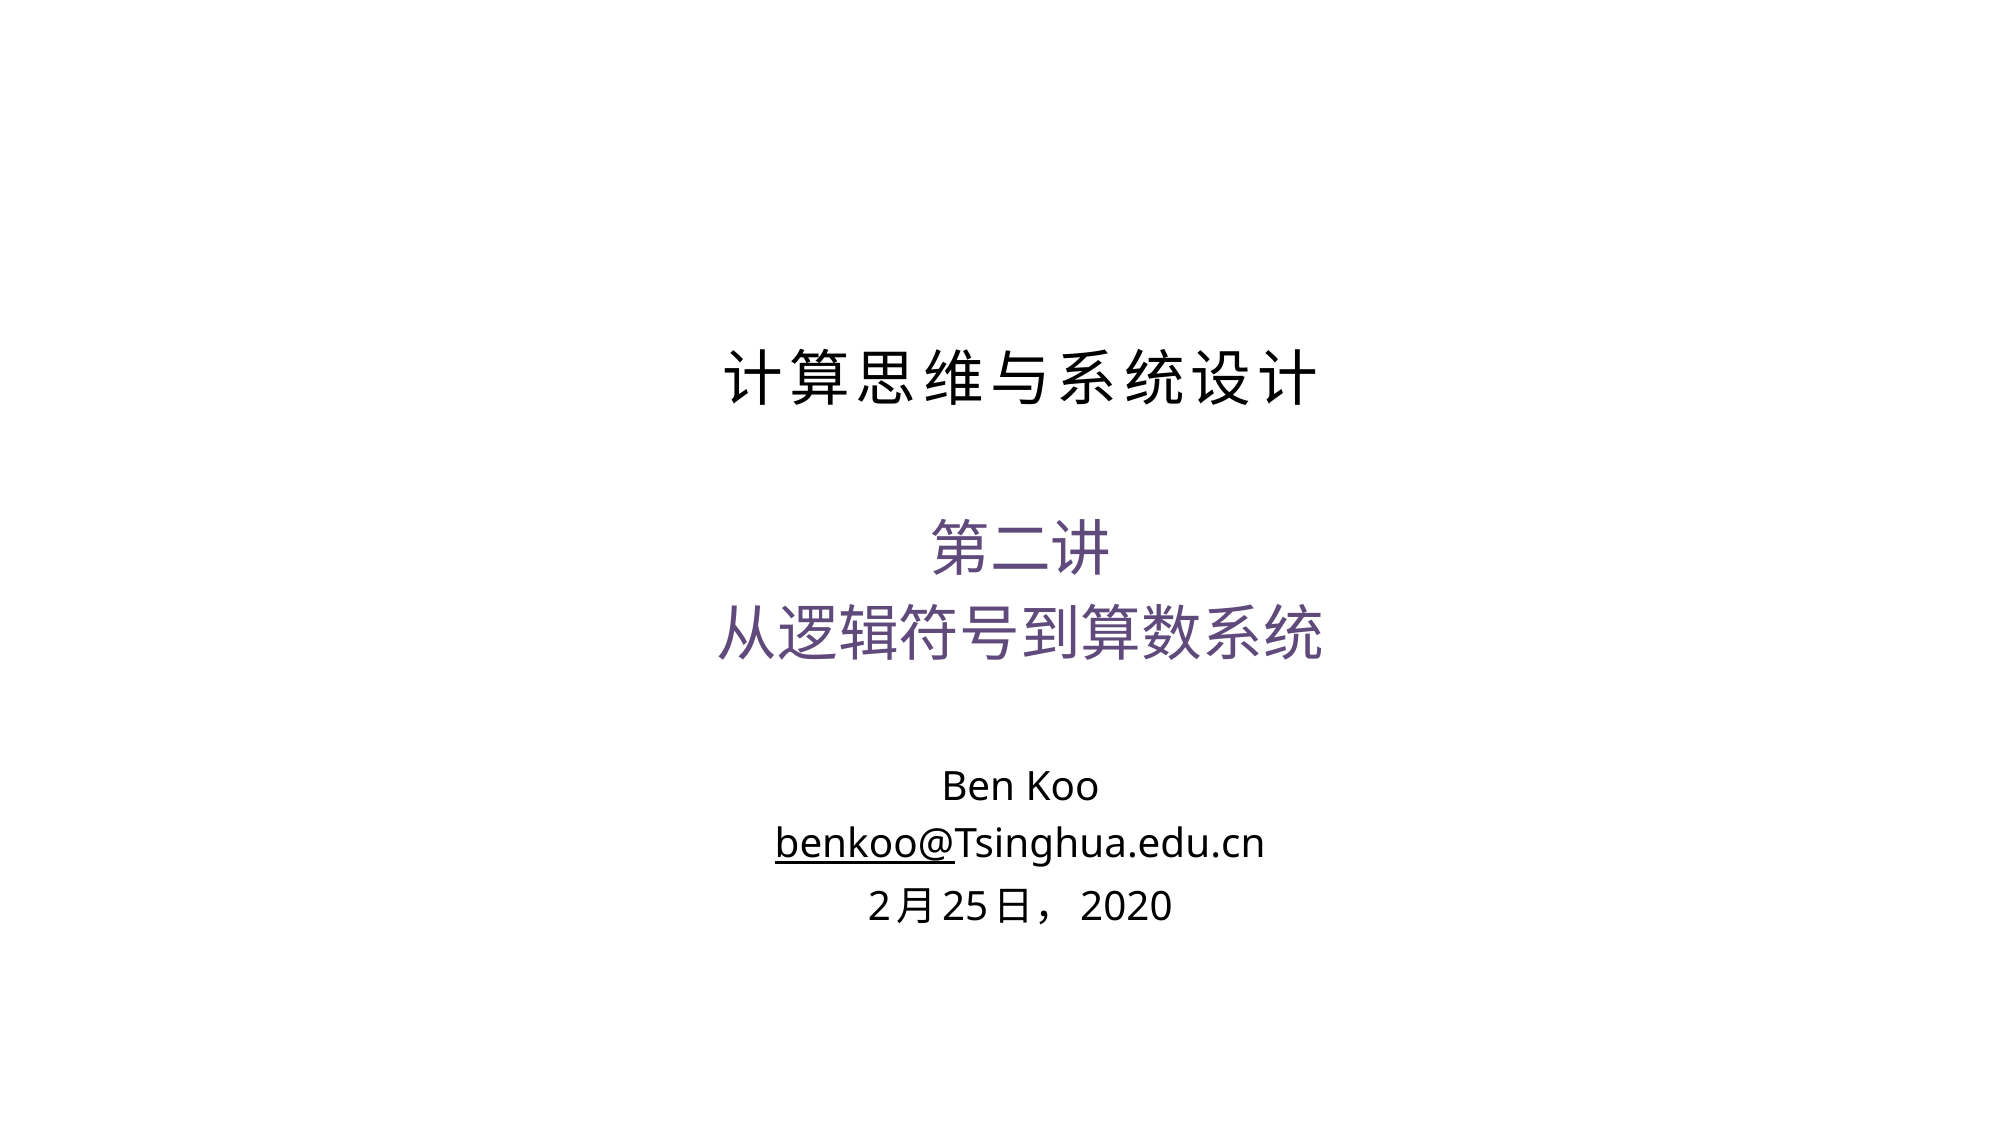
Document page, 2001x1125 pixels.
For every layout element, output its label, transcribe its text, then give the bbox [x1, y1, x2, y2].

list 计算思维与系统设计 第二讲 从逻辑符号到算数系统 Ben Koo benkoo@Tsinghua.edu.cn 2月25日，2020 [332, 332, 1708, 940]
